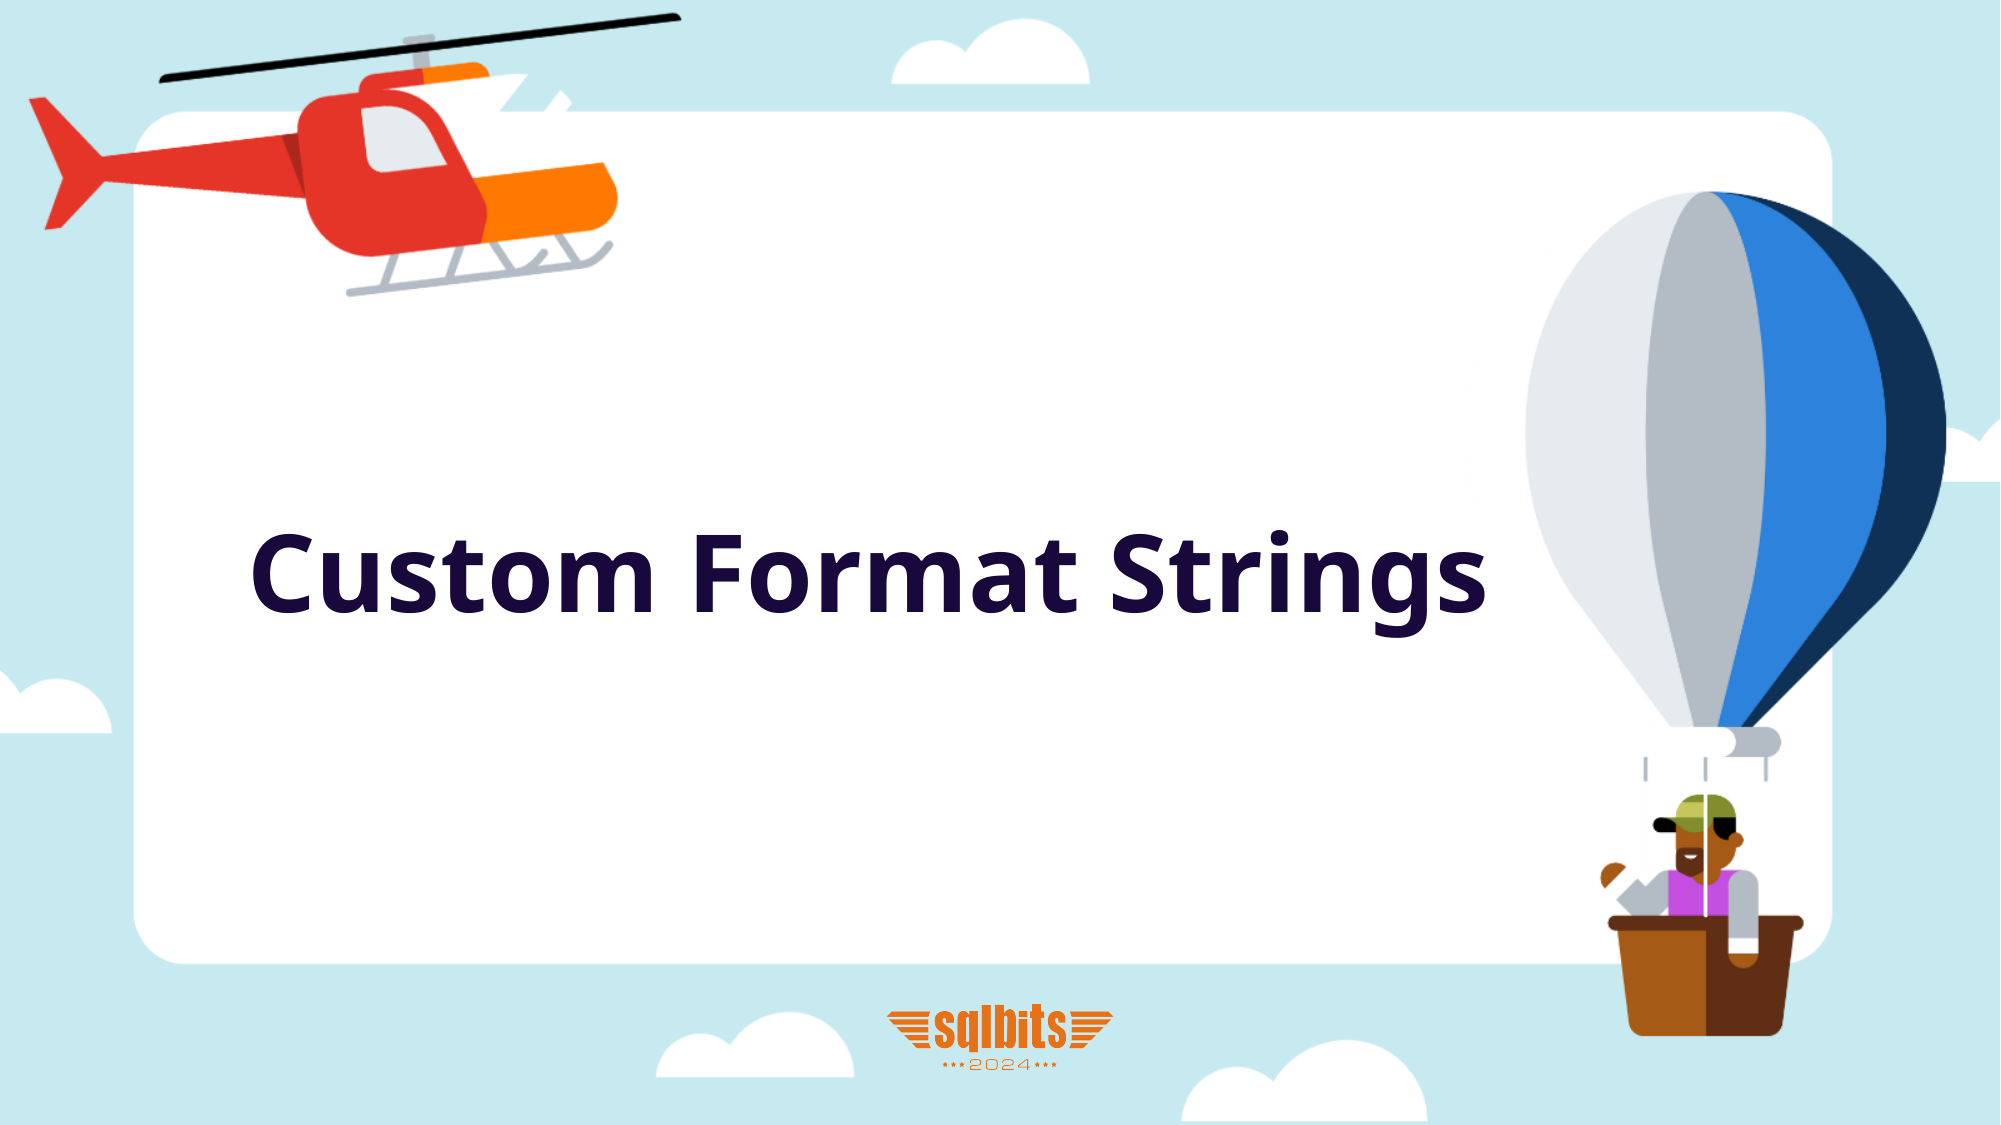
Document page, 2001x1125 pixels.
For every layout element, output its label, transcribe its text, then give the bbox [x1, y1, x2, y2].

picture [0, 0, 2000, 1125]
title Custom Format Strings [232, 481, 1551, 644]
